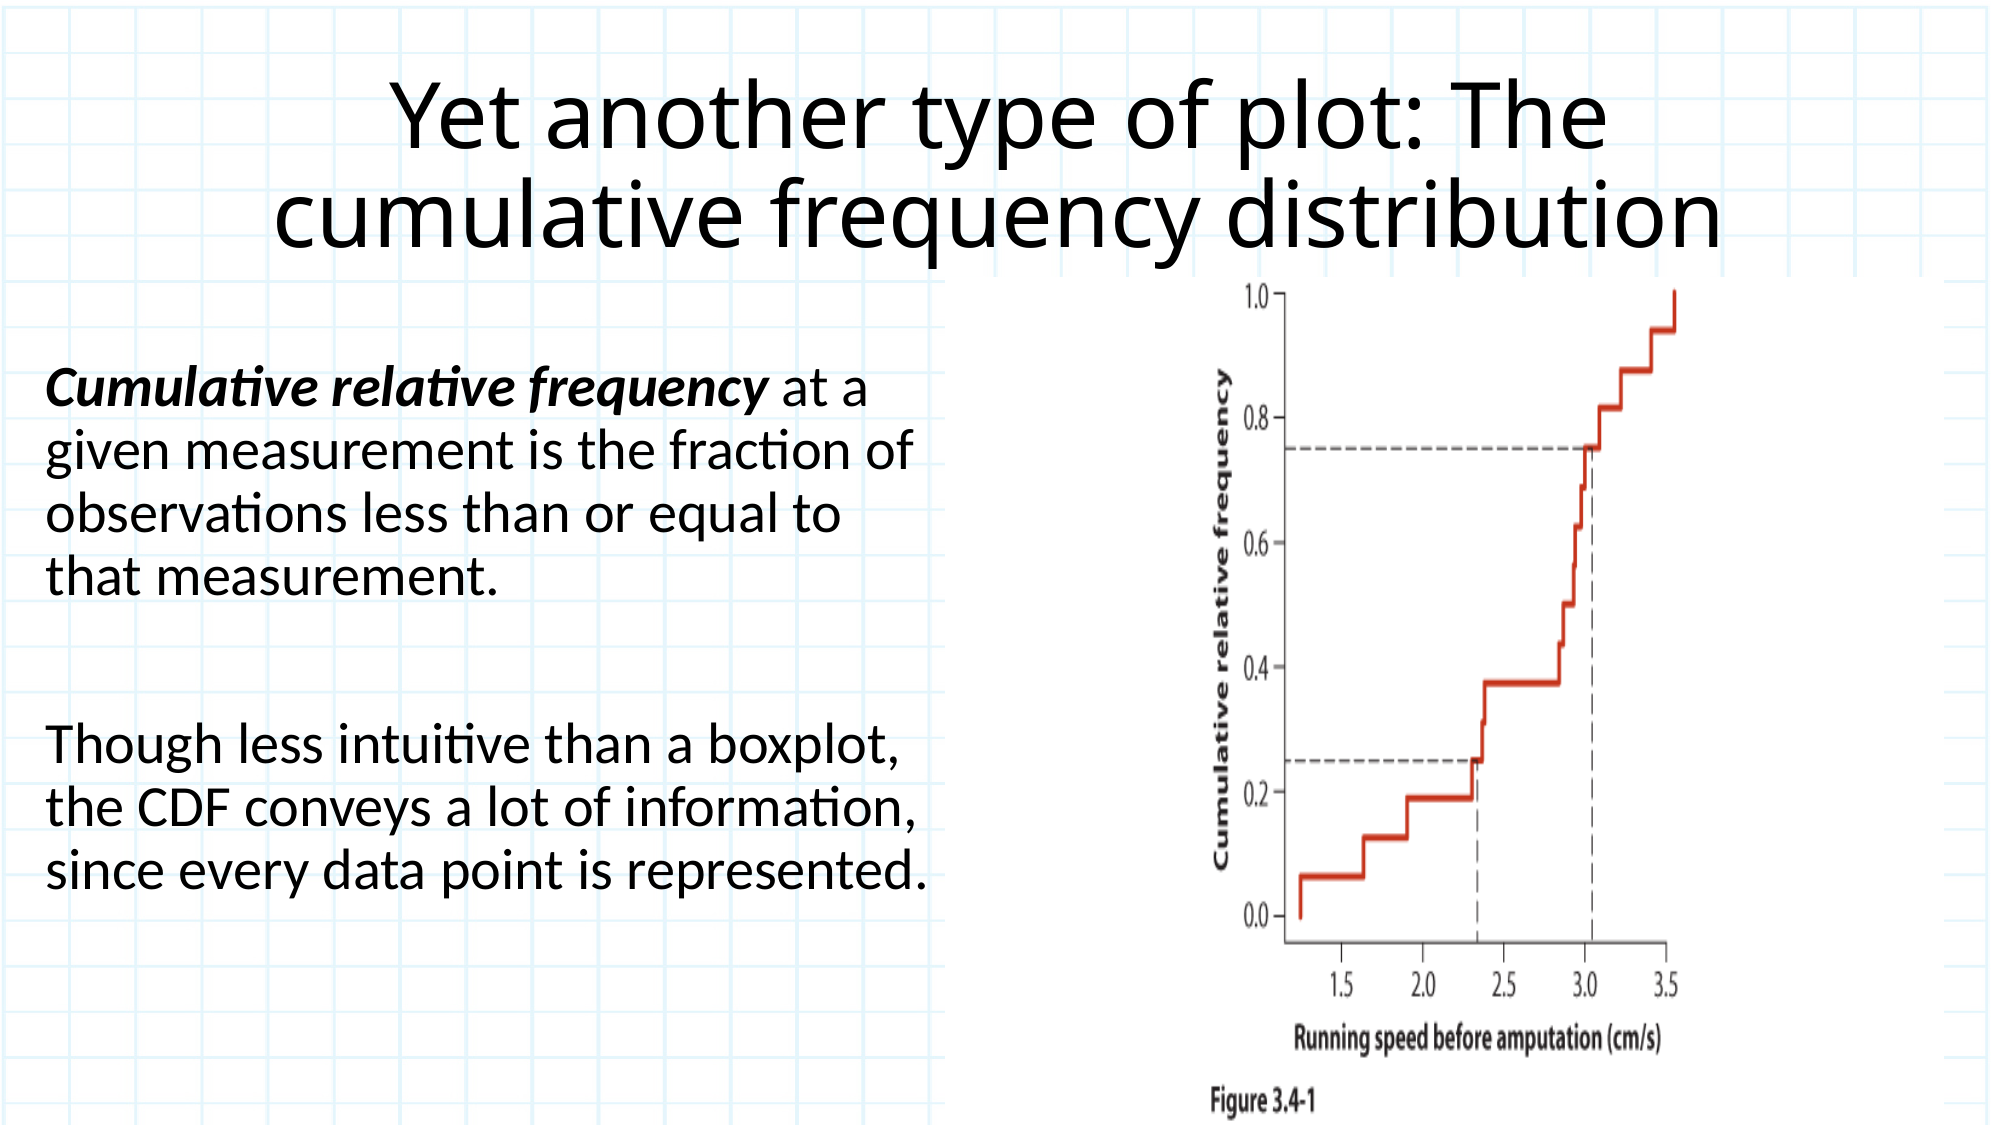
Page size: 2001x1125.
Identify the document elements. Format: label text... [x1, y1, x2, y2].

picture [944, 277, 1944, 1125]
list Cumulative relative frequency at a given measurement is the fraction of observations less than or equal to that measurement. Though less intuitive than a boxplot, the CDF conveys a lot of information, since every data point is represented. [30, 348, 944, 1125]
title Yet another type of plot: The cumulative frequency distribution [137, 59, 1863, 278]
